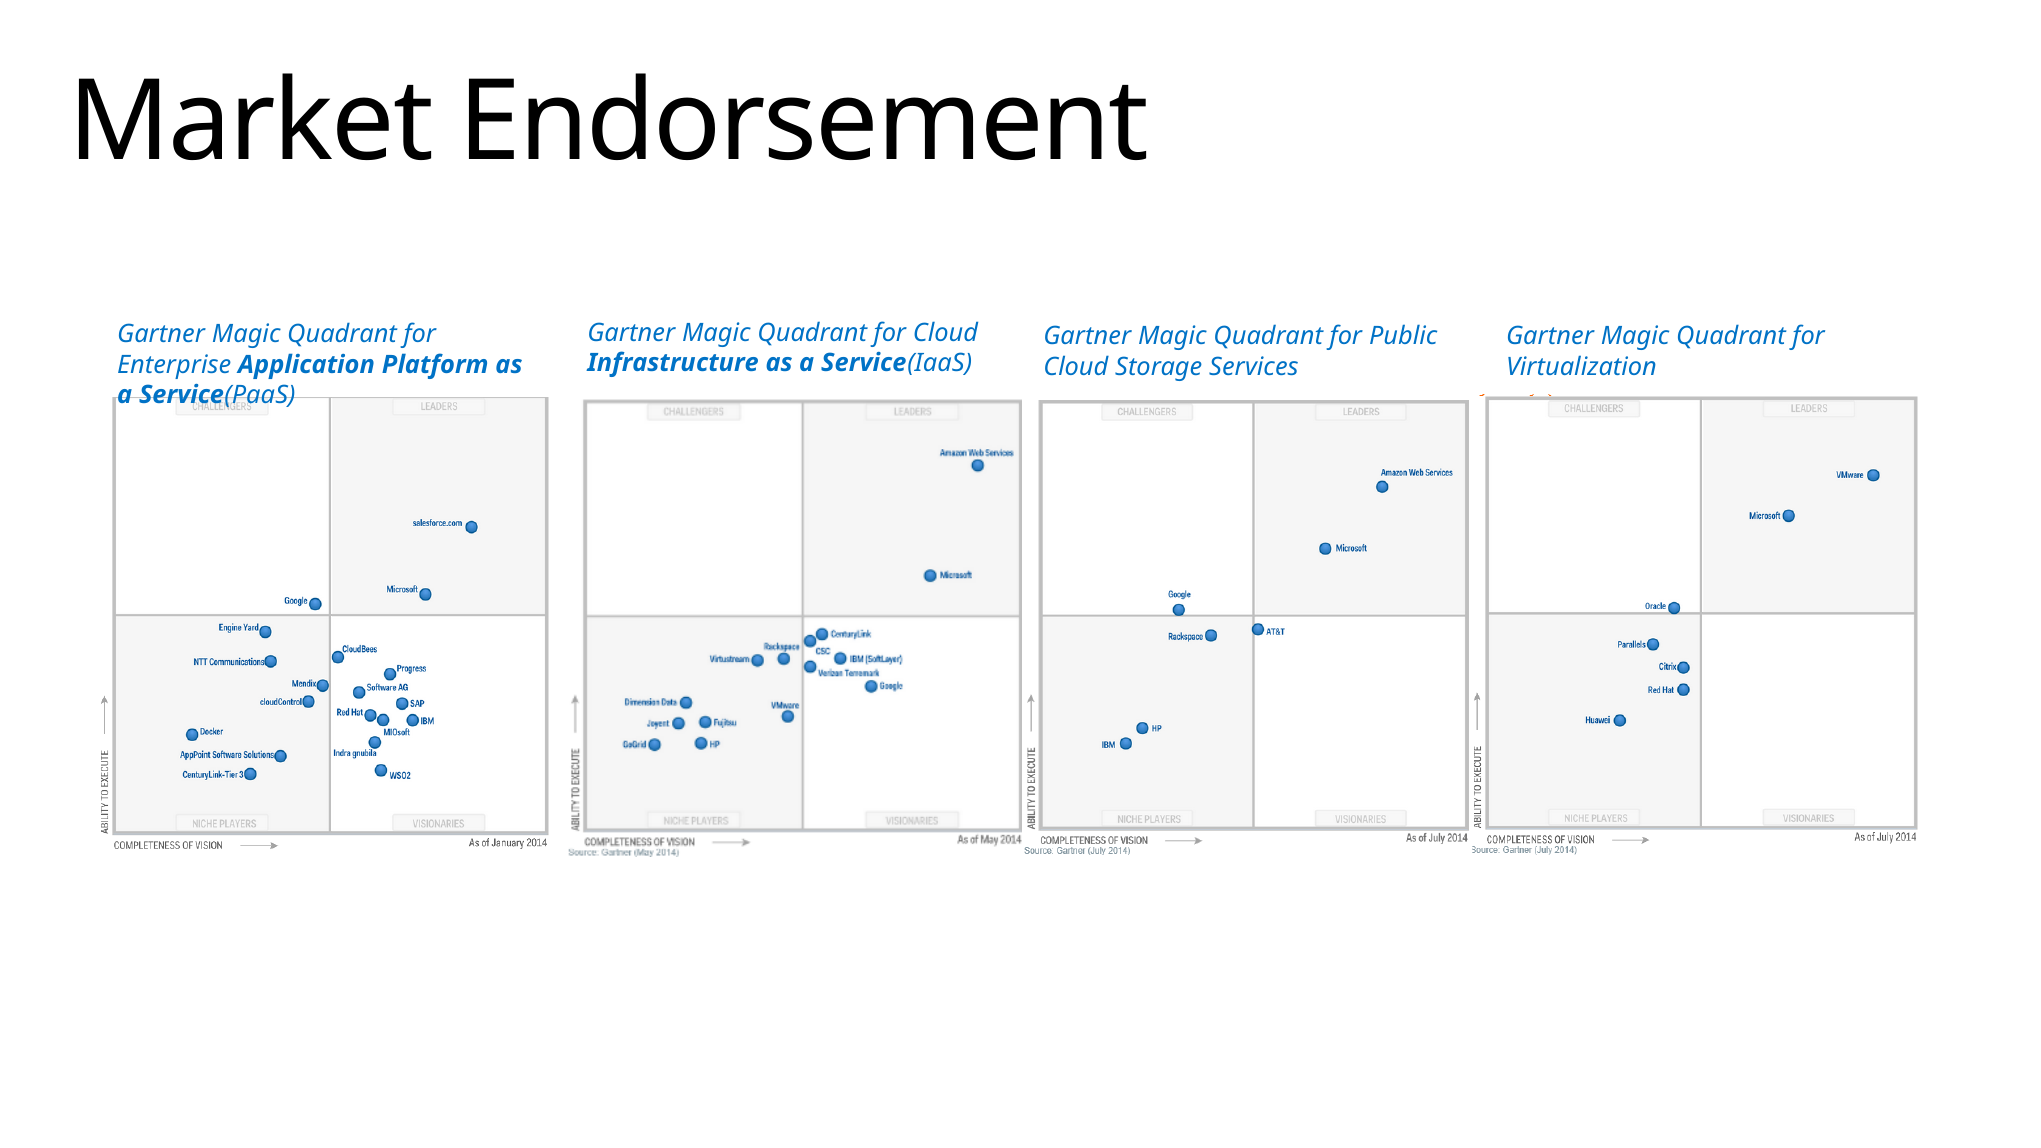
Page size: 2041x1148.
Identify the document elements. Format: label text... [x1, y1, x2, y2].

picture [90, 396, 557, 851]
text_box Gartner Magic Quadrant for Public Cloud Storage Services [1012, 294, 1475, 399]
text_box Gartner Magic Quadrant for Enterprise Application Platform as a Service(PaaS) [86, 292, 560, 434]
text_box Gartner Magic Quadrant for Virtualization [1475, 294, 1916, 394]
title Market Endorsement [45, 47, 1912, 204]
text_box Gartner Magic Quadrant for Cloud Infrastructure as a Service(IaaS) [556, 291, 1011, 402]
picture [565, 394, 1930, 857]
